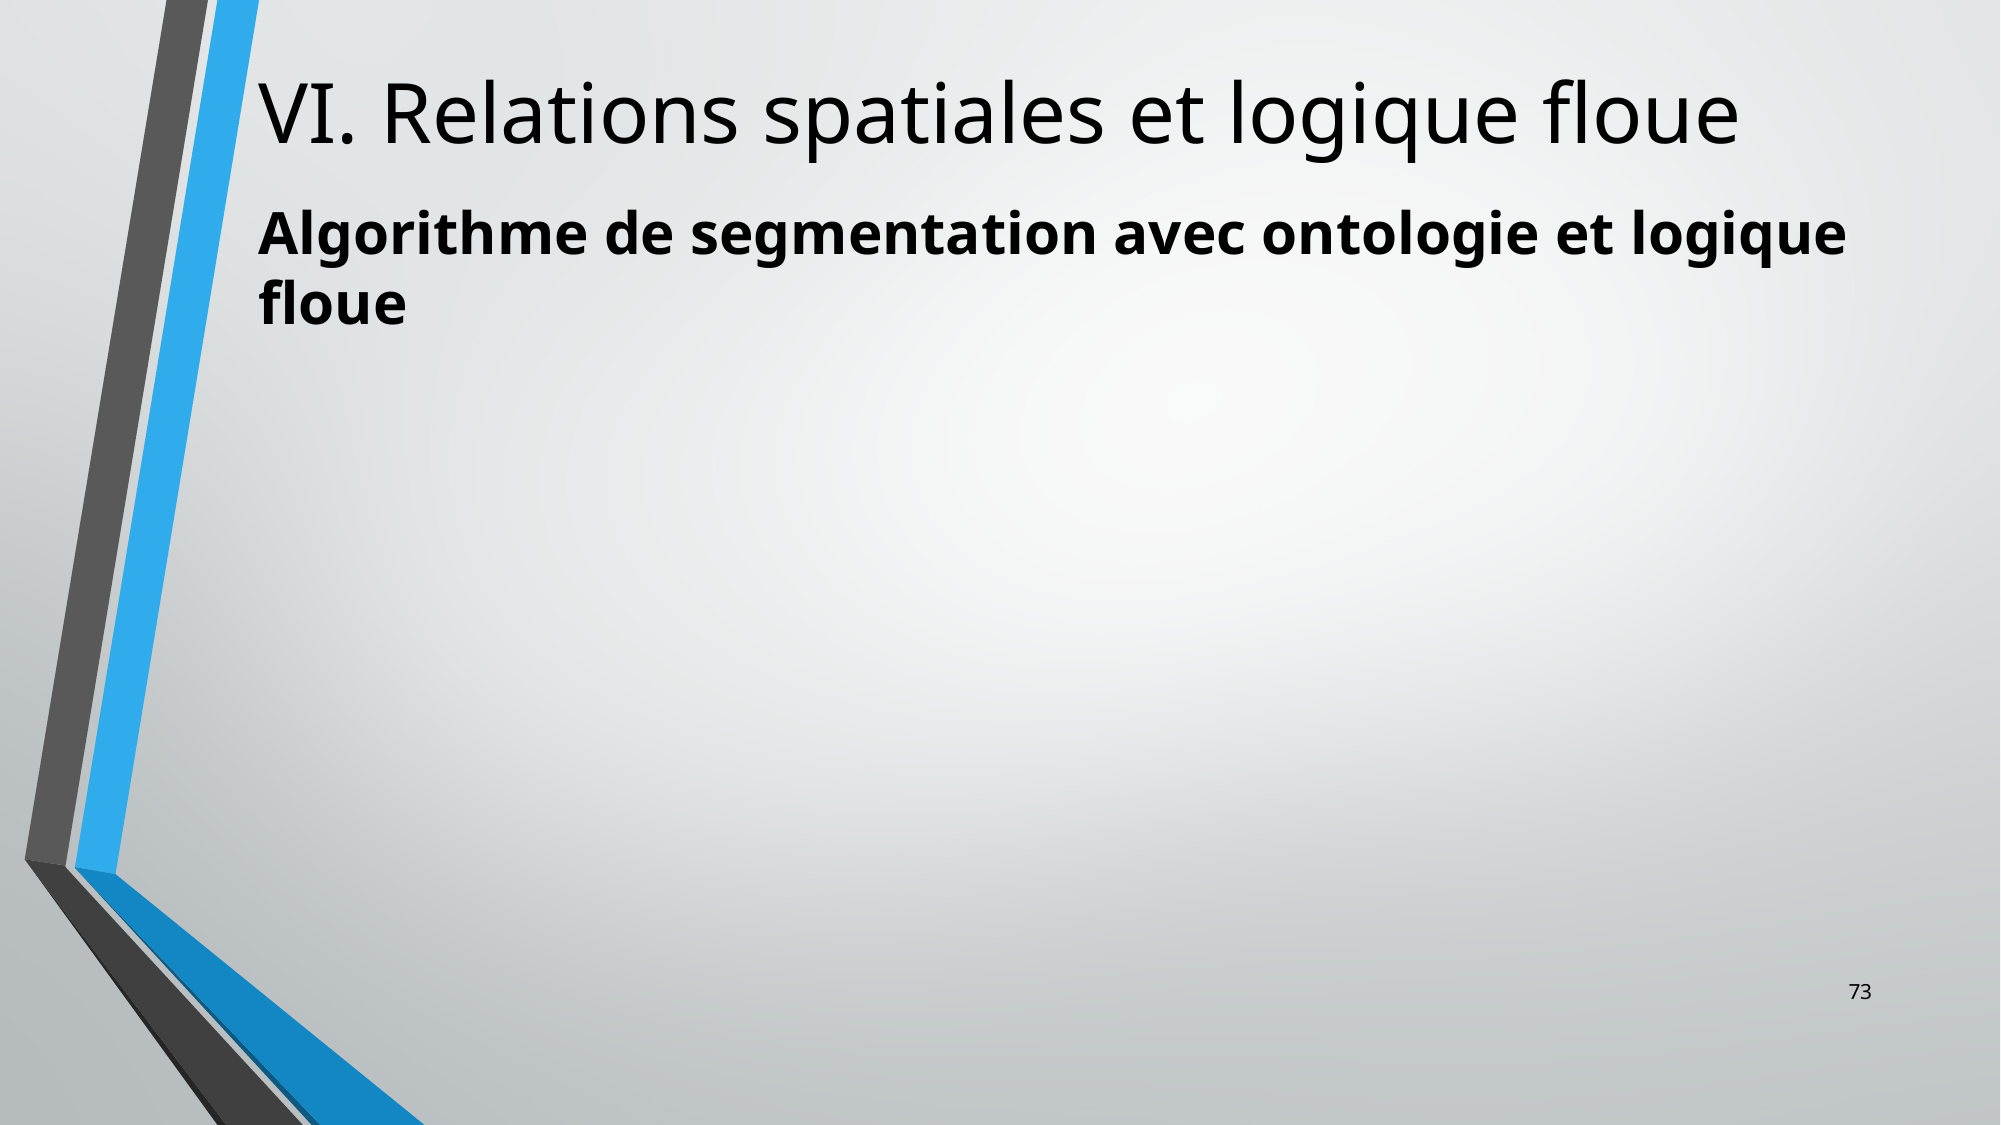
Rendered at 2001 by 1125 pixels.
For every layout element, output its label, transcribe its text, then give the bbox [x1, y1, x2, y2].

slide_number 73 [1796, 962, 1887, 1023]
title VI. Relations spatiales et logique floue [243, 51, 1887, 188]
list Algorithme de segmentation avec ontologie et logique floue [243, 188, 1979, 1023]
